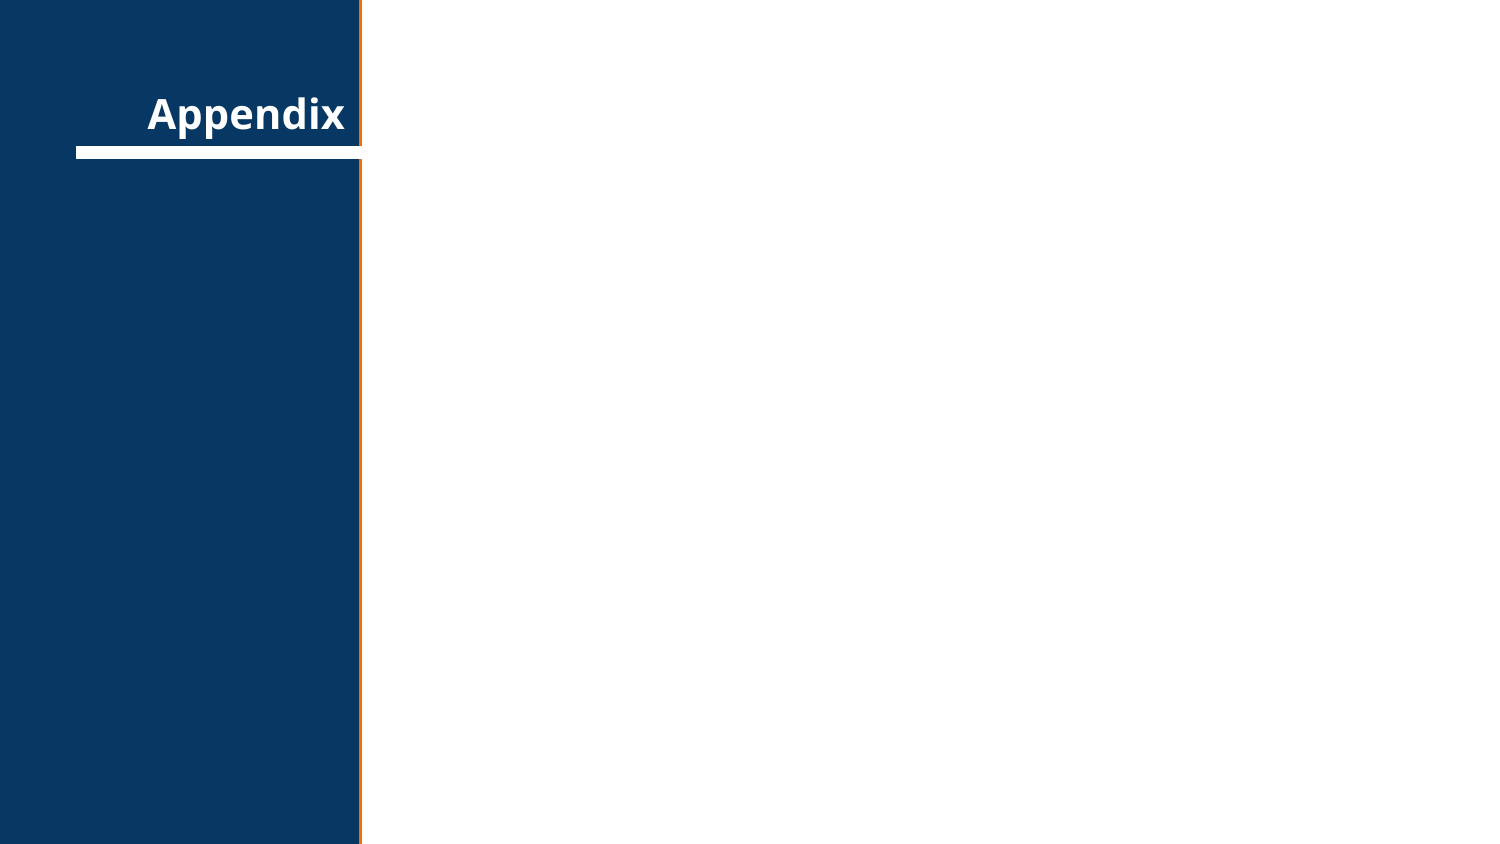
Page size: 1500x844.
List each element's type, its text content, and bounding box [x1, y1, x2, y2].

text_box [0, 0, 361, 844]
title Appendix [30, 78, 361, 153]
